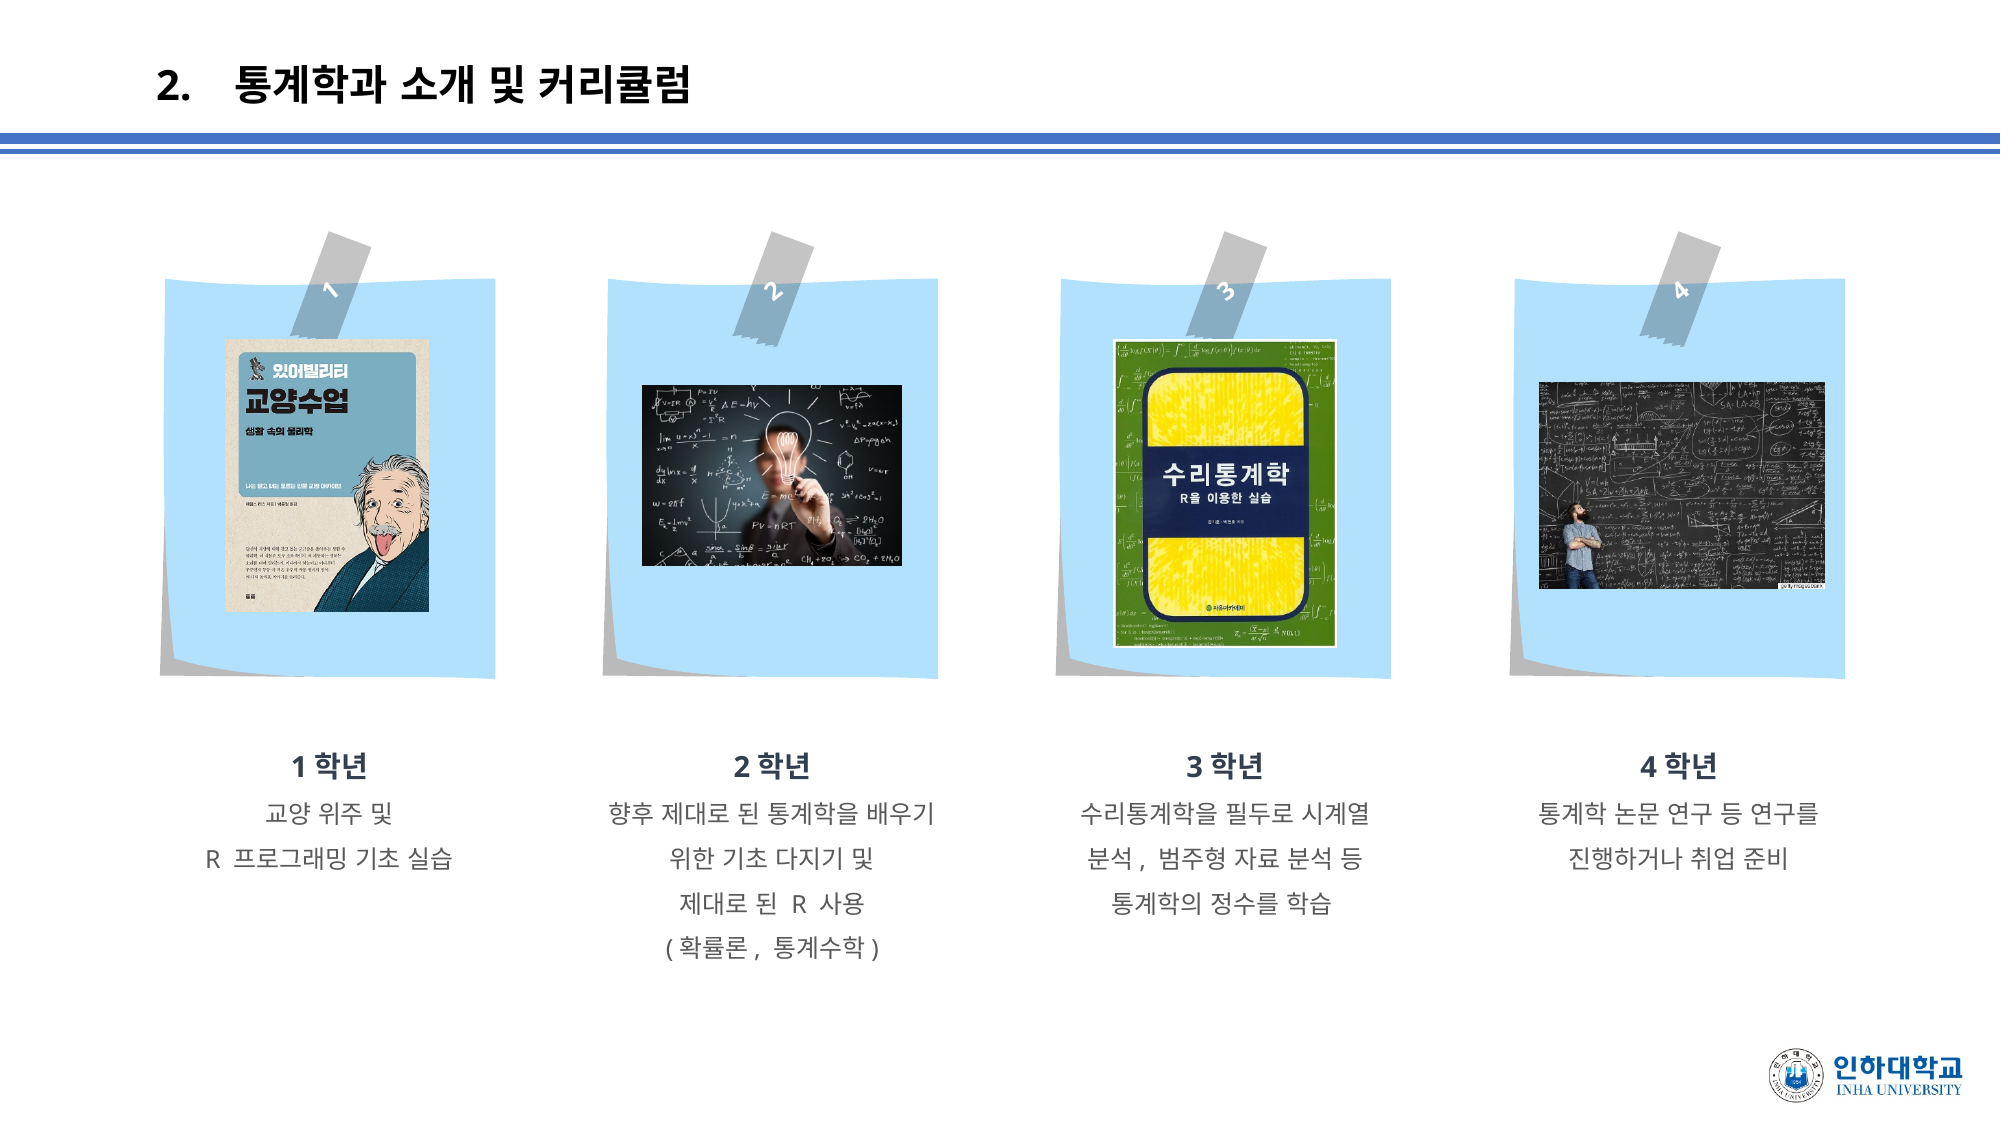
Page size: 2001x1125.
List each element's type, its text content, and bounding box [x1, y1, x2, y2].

text_box 1 [310, 229, 373, 278]
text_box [602, 278, 939, 680]
text_box 3 [1206, 229, 1269, 278]
text_box 2 [753, 229, 816, 278]
text_box 1학년 교양 위주 및 R 프로그래밍 기초 실습 [146, 723, 513, 881]
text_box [1509, 278, 1846, 680]
picture [1761, 1033, 1971, 1117]
picture [1113, 339, 1337, 648]
picture [642, 385, 902, 566]
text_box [0, 138, 2000, 152]
text_box 2학년 향후 제대로 된 통계학을 배우기 위한 기초 다지기 및 제대로 된 R 사용 (확률론, 통계수학) [589, 723, 955, 971]
text_box 2. 통계학과 소개 및 커리큘럼 [141, 51, 708, 116]
text_box 3학년 수리통계학을 필두로 시계열 분석, 범주형 자료 분석 등 통계학의 정수를 학습 [1042, 723, 1408, 926]
picture [225, 339, 429, 612]
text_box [159, 278, 496, 680]
text_box 4학년 통계학 논문 연구 등 연구를 진행하거나 취업 준비 [1496, 723, 1862, 881]
text_box 4 [1659, 229, 1723, 278]
picture [1539, 382, 1825, 589]
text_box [1055, 278, 1392, 680]
